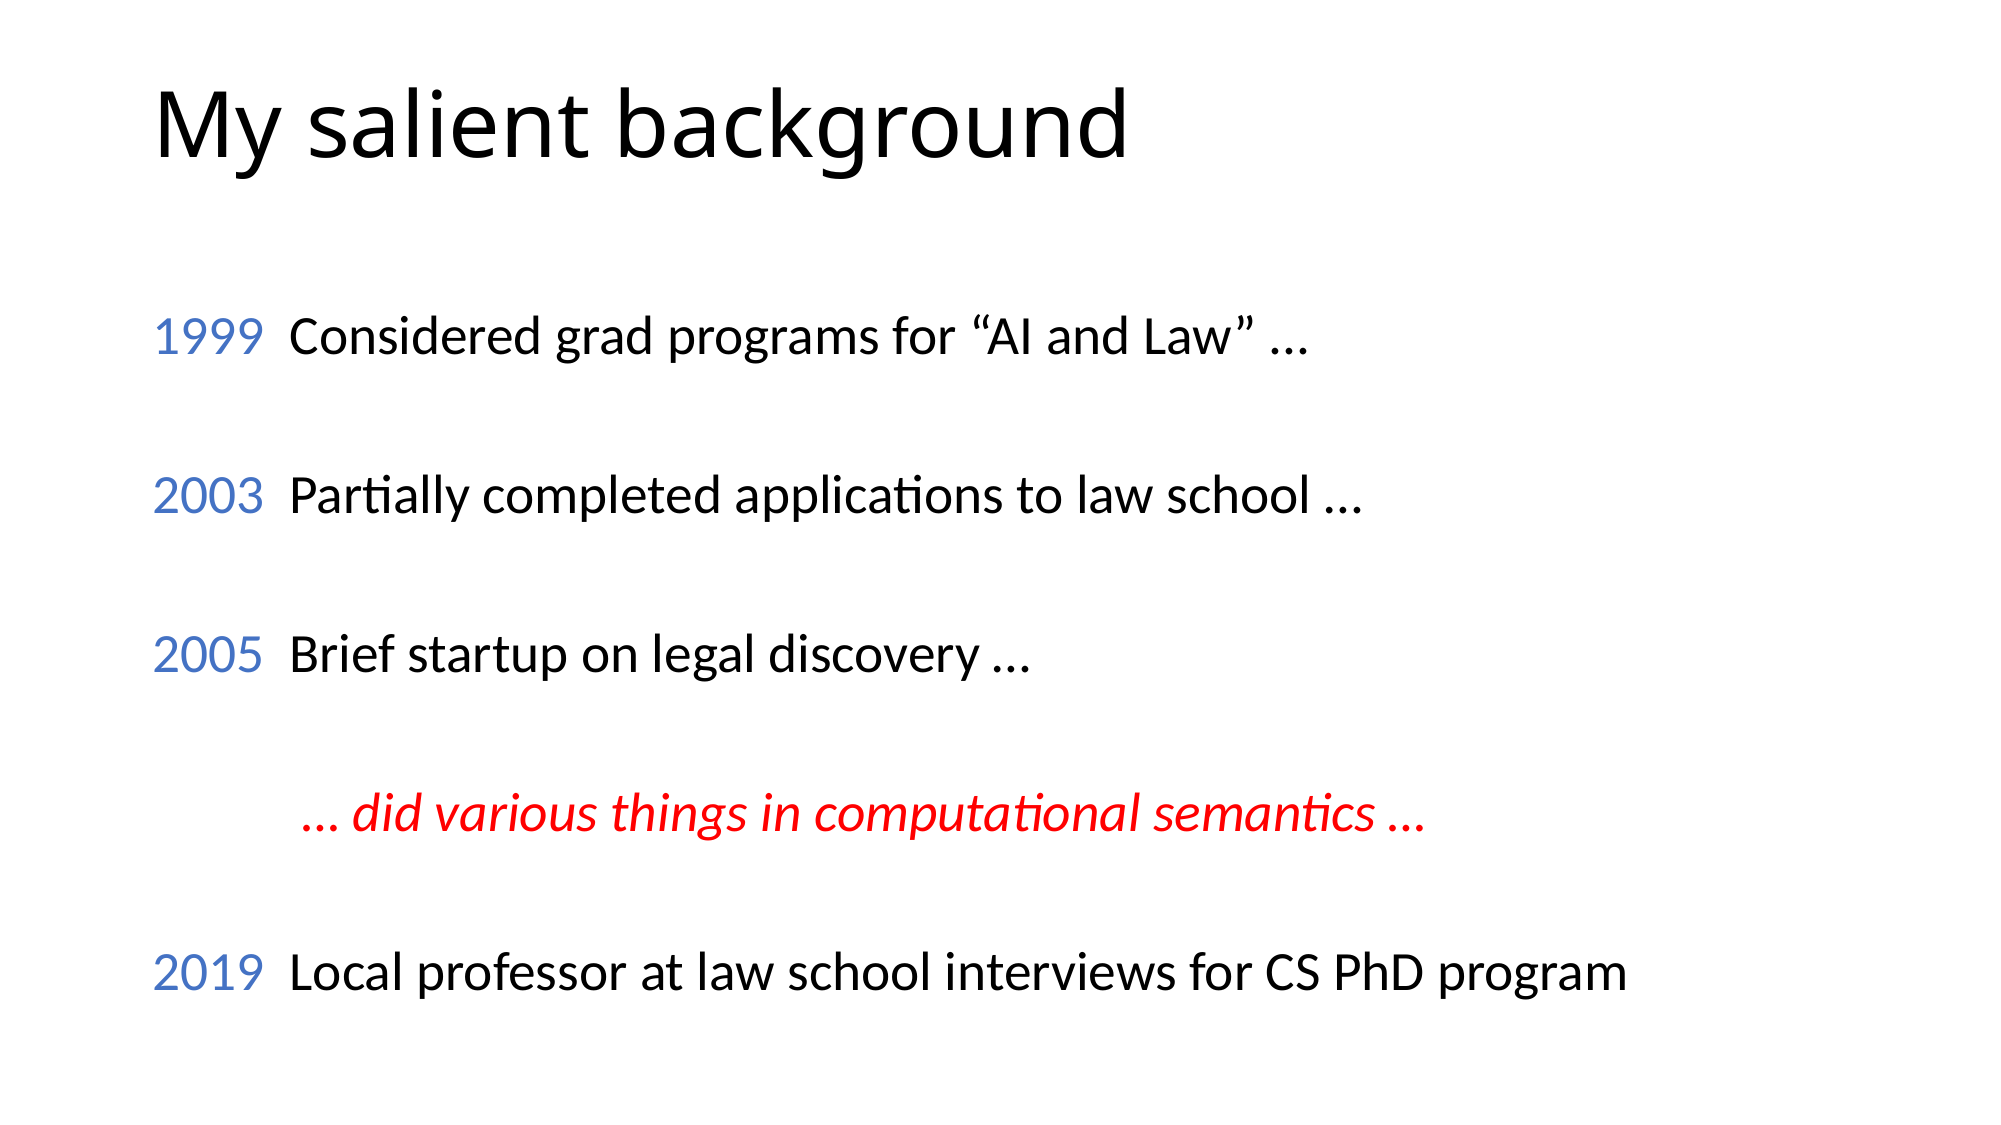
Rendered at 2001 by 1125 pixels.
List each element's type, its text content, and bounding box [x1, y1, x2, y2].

list 1999 Considered grad programs for “AI and Law” ... 2003 Partially completed applications to law school … 2005 Brief startup on legal discovery … … did various things in computational semantics … 2019 Local professor at law school interviews for CS PhD program [137, 299, 1863, 1014]
title My salient background [137, 19, 1863, 237]
